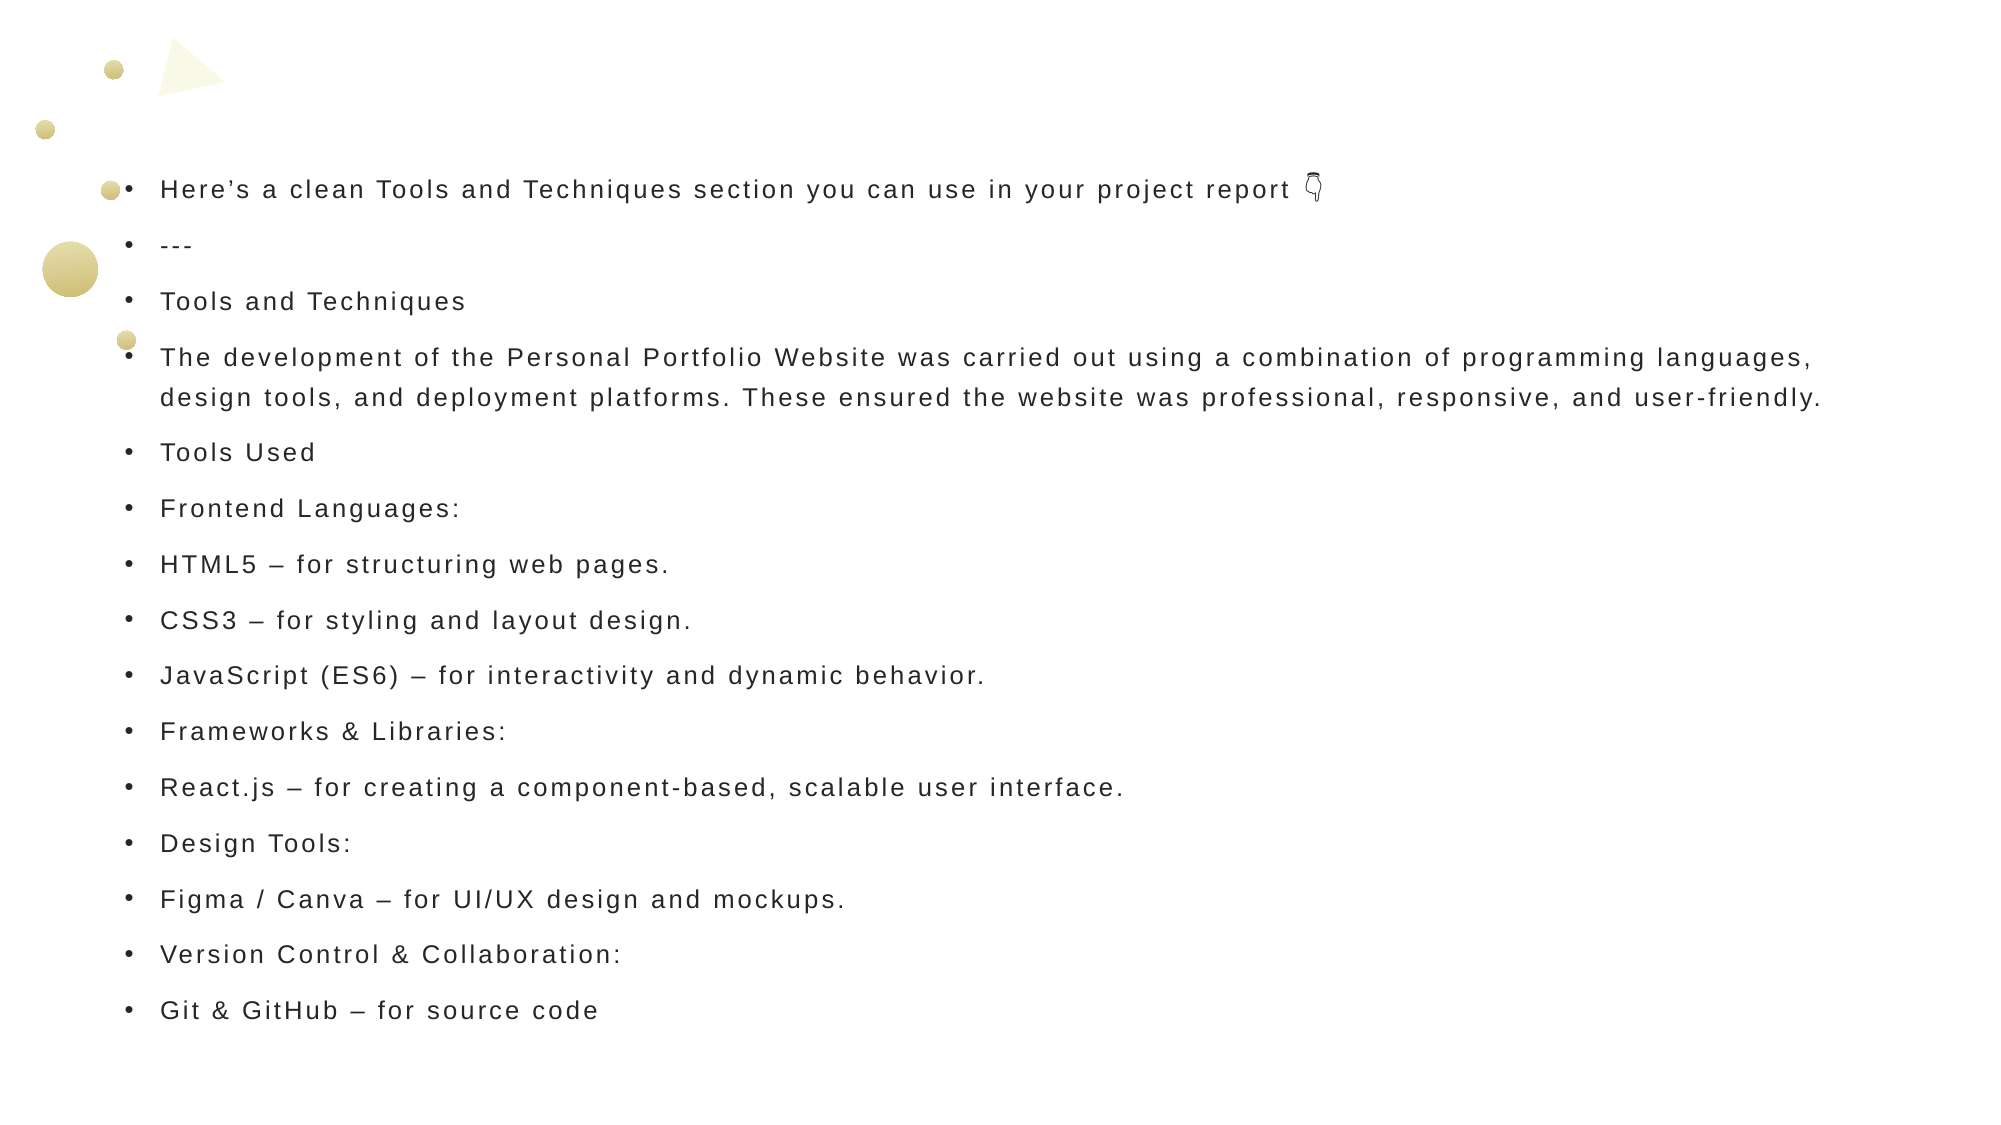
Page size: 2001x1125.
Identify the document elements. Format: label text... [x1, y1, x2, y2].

list Here’s a clean Tools and Techniques section you can use in your project report 👇 --- Tools and Techniques The development of the Personal Portfolio Website was carried out using a combination of programming languages, design tools, and deployment platforms. These ensured the website was professional, responsive, and user-friendly. Tools Used Frontend Languages: HTML5 – for structuring web pages. CSS3 – for styling and layout design. JavaScript (ES6) – for interactivity and dynamic behavior. Frameworks & Libraries: React.js – for creating a component-based, scalable user interface. Design Tools: Figma / Canva – for UI/UX design and mockups. Version Control & Collaboration: Git & GitHub – for source code [109, 156, 1891, 1041]
